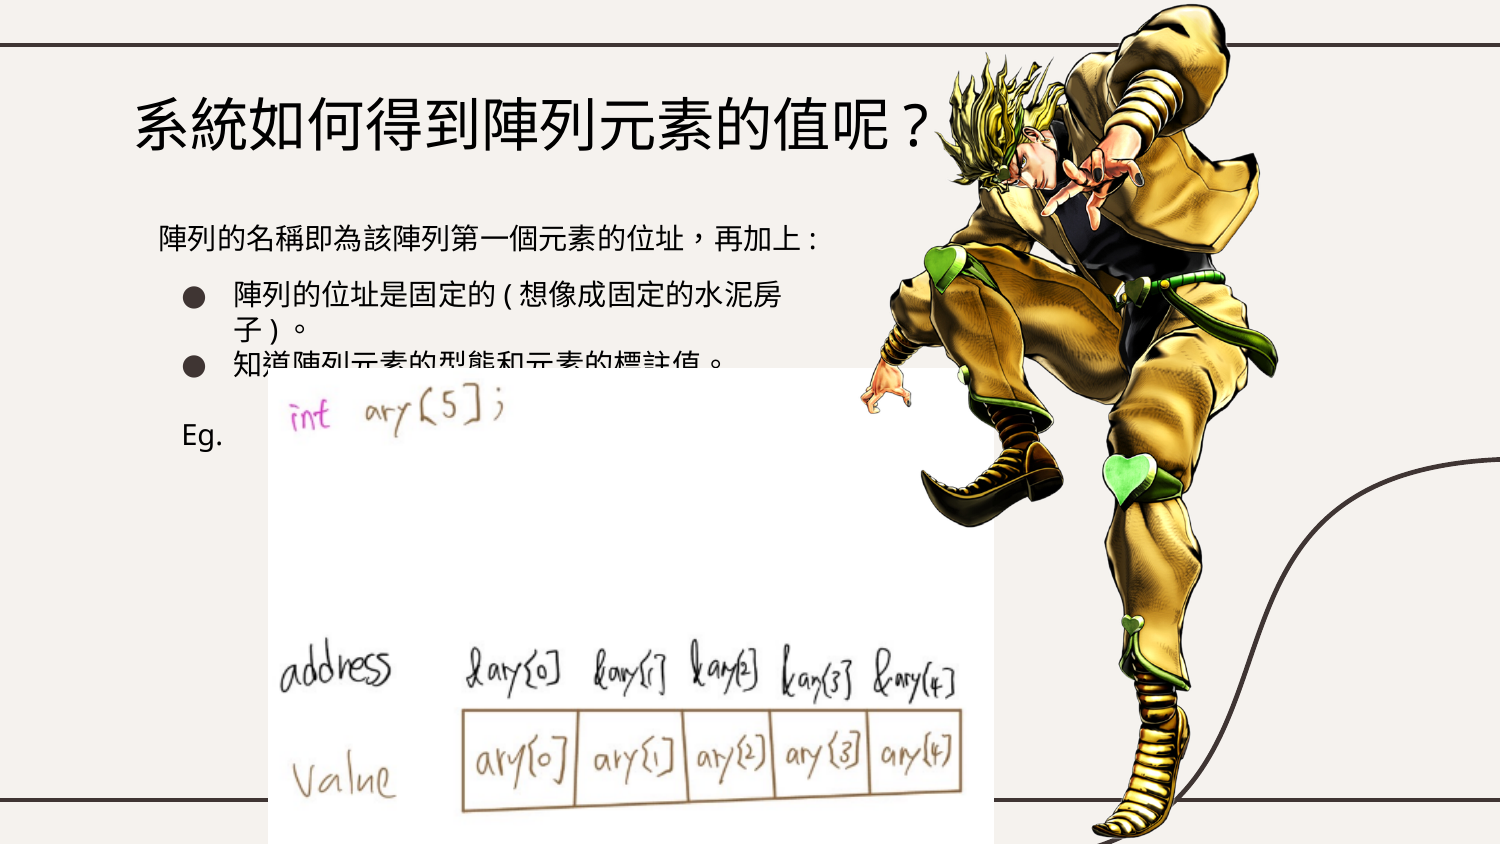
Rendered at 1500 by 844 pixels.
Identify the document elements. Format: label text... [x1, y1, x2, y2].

subtitle 陣列的名稱即為該陣列第一個元素的位址，再加上: 陣列的位址是固定的(想像成固定的水泥房子)。 知道陣列元素的型態和元素的標註值。 Eg. [143, 205, 842, 596]
picture [268, 0, 1279, 844]
title 系統如何得到陣列元素的值呢? [116, 72, 848, 167]
